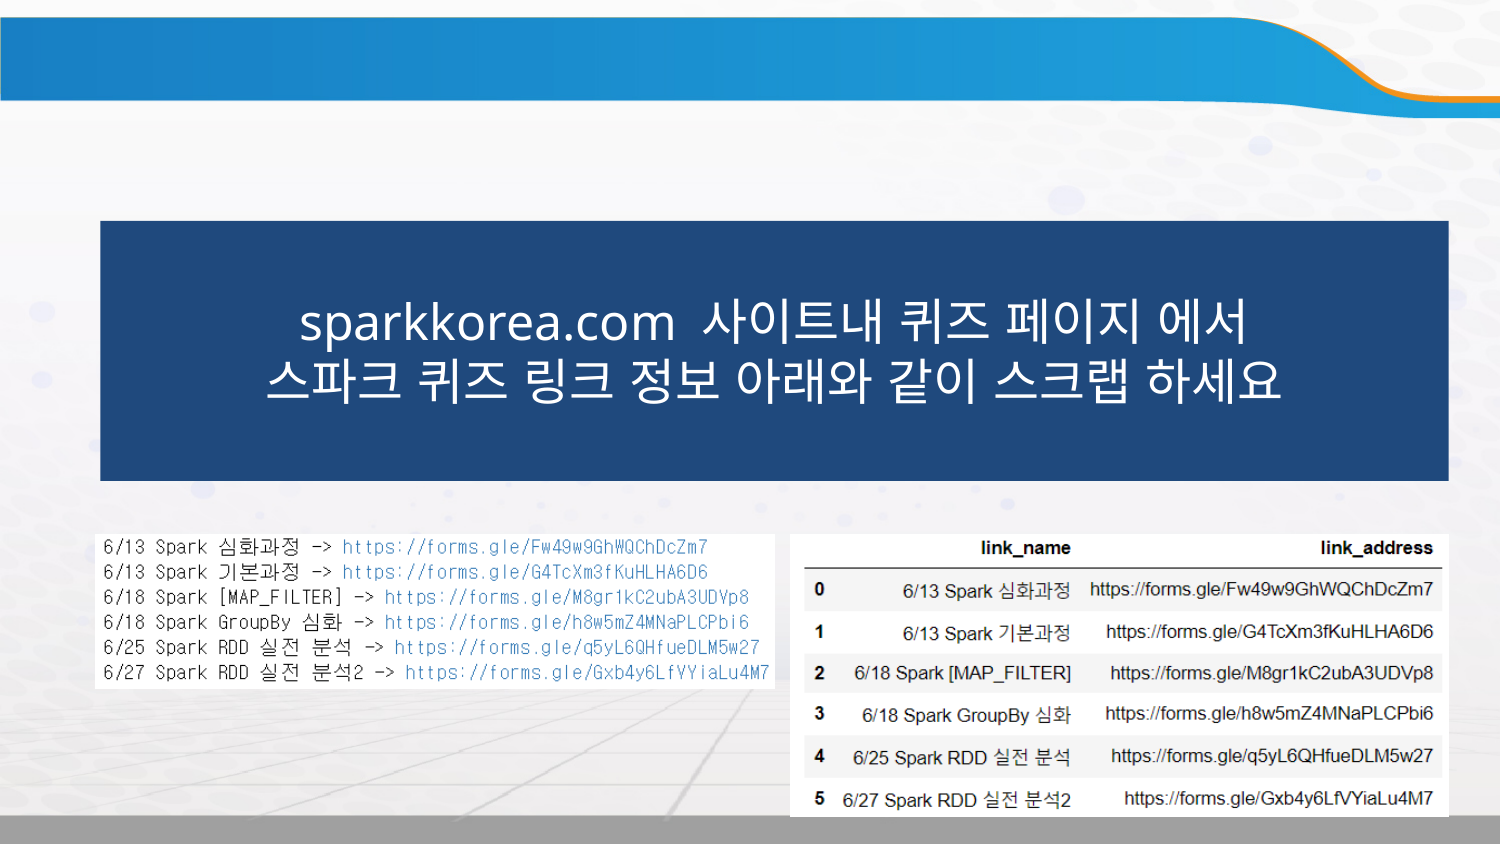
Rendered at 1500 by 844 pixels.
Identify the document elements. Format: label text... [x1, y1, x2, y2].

picture [0, 0, 1500, 844]
text_box sparkkorea.com 사이트내 퀴즈 페이지 에서 스파크 퀴즈 링크 정보 아래와 같이 스크랩 하세요 [100, 220, 1449, 481]
text_box 실습 [29, 0, 1175, 103]
